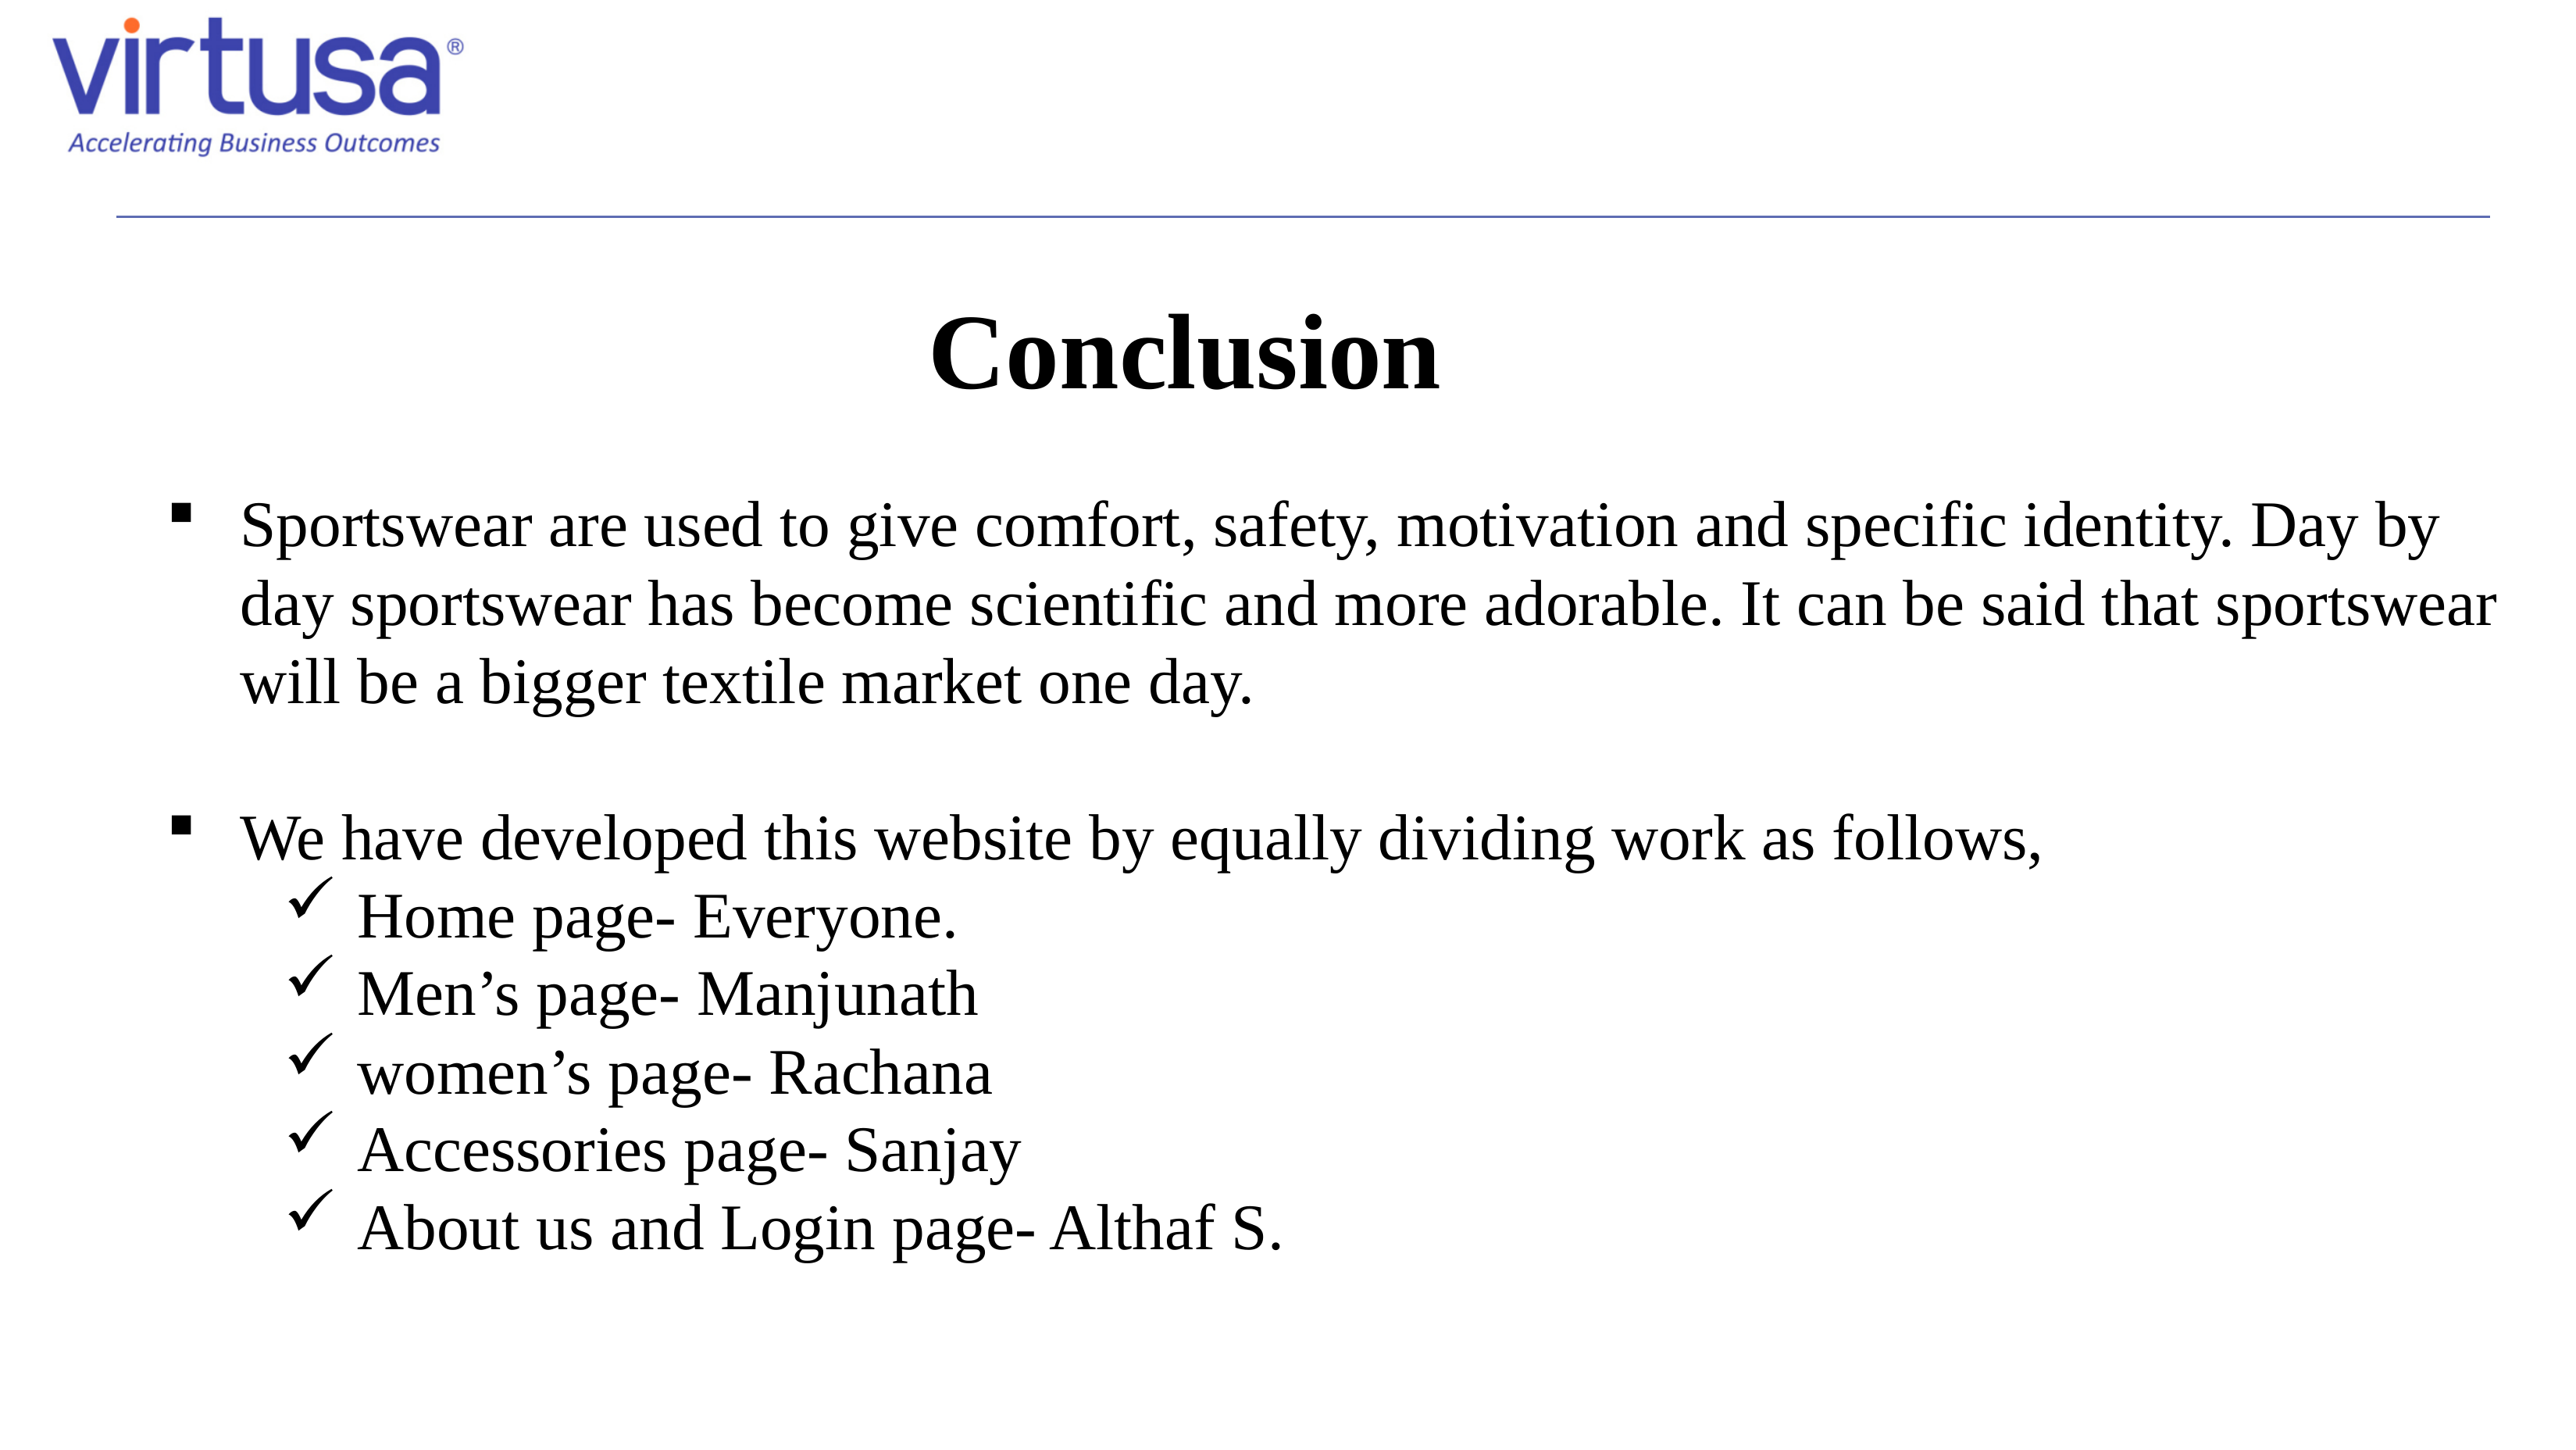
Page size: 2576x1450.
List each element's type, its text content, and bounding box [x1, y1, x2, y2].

text_box Conclusion [916, 275, 1552, 416]
picture [28, 0, 478, 197]
text_box Sportswear are used to give comfort, safety, motivation and specific identity. Day by day sportswear has become scientific and more adorable. It can be said that sportswear will be a bigger textile market one day. We have developed this website by equally dividing work as follows, Home page- Everyone. Men’s page- Manjunath women’s page- Rachana Accessories page- Sanjay About us and Login page- Althaf S. [155, 476, 2518, 1269]
